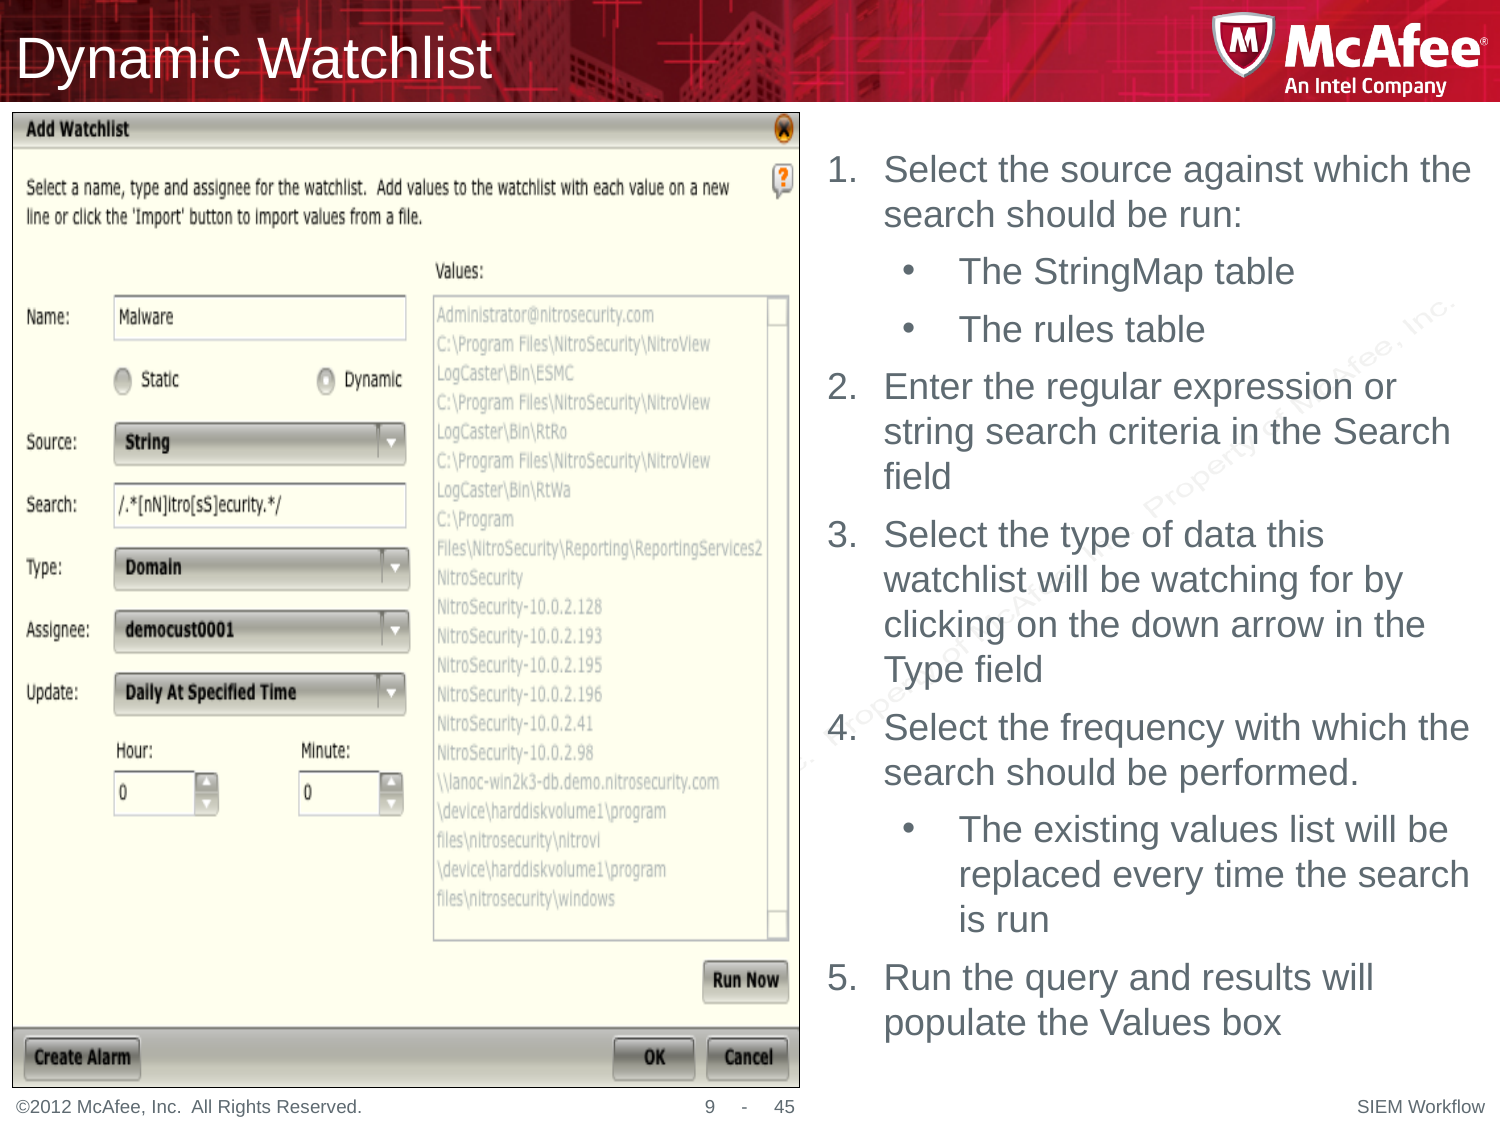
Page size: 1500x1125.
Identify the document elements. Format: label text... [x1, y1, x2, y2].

picture [0, 0, 1500, 1088]
text_box Select the source against which the search should be run: The StringMap table The rules table Enter the regular expression or string search criteria in the Search field Select the type of data this watchlist will be watching for by clicking on the down arrow in the Type field Select the frequency with which the search should be performed. The existing values list will be replaced every time the search is run Run the query and results will populate the Values box [812, 137, 1488, 1050]
footer SIEM Workflow [924, 1087, 1500, 1125]
title Dynamic Watchlist [0, 0, 1172, 98]
